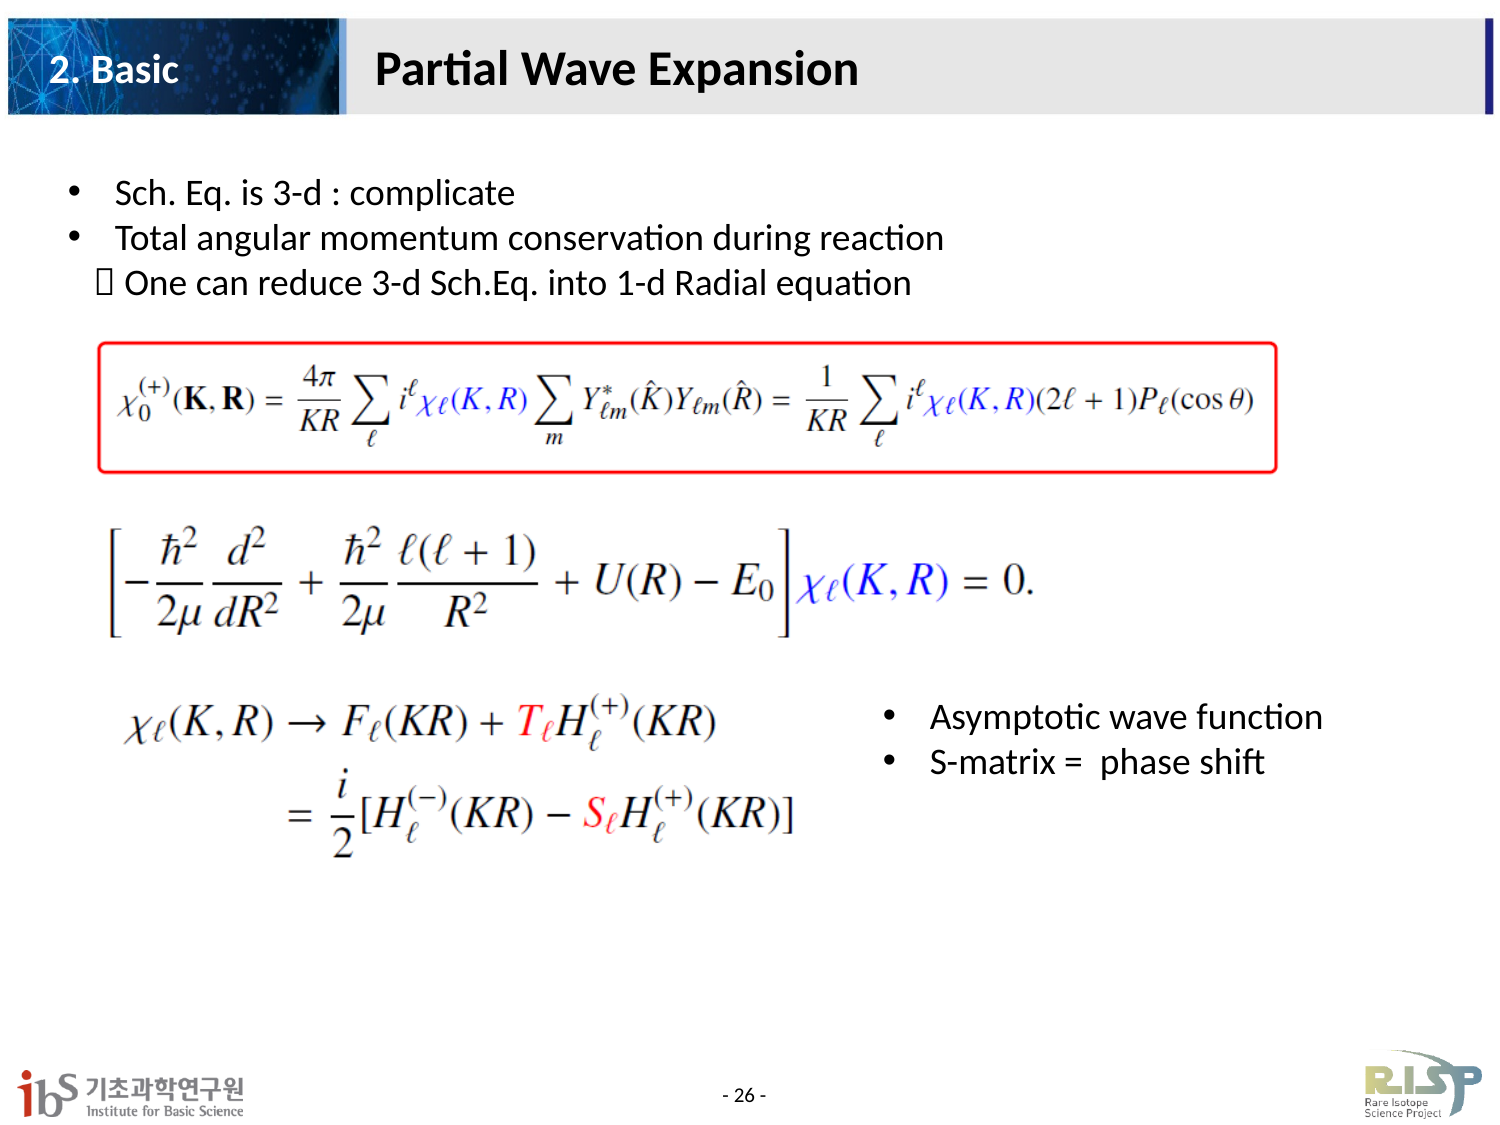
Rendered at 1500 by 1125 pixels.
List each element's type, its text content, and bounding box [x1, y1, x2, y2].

text_box Asymptotic wave function S-matrix = phase shift [868, 684, 1459, 790]
picture [108, 671, 826, 868]
picture [1364, 1049, 1482, 1119]
picture [2, 10, 1500, 130]
picture [88, 503, 1046, 666]
picture [76, 326, 1289, 489]
picture [17, 1070, 243, 1117]
text_box Sch. Eq. is 3-d : complicate Total angular momentum conservation during reaction  One can reduce 3-d Sch.Eq. into 1-d Radial equation [53, 160, 1447, 311]
